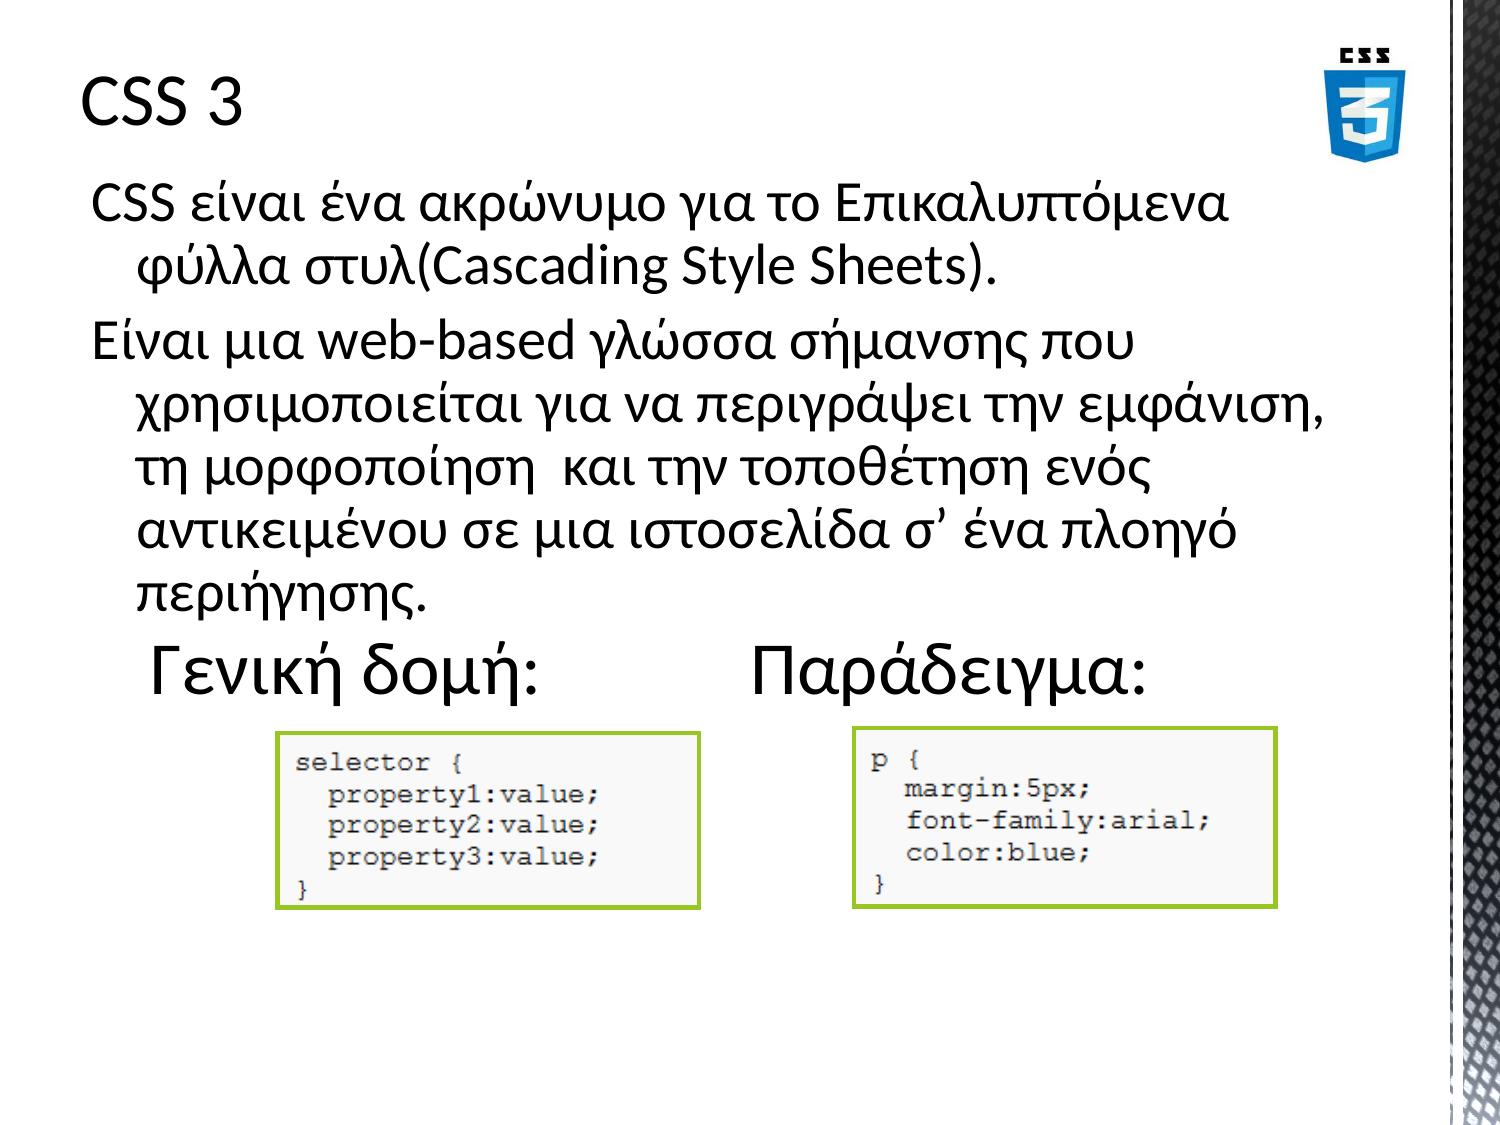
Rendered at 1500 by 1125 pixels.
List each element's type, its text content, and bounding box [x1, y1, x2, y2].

text_box CSS 3 [65, 40, 1281, 150]
text_box Γενική δομή: Παράδειγμα: [135, 609, 1459, 720]
picture [856, 730, 1274, 905]
picture [1447, 0, 1500, 1125]
text_box CSS είναι ένα ακρώνυμο για το Επικαλυπτόμενα φύλλα στυλ(Cascading Style Sheets). Είναι μια web-based γλώσσα σήμανσης που χρησιμοποιείται για να περιγράψει την εμφάνιση, τη μορφοποίηση και την τοποθέτηση ενός αντικειμένου σε μια ιστοσελίδα σ’ ένα πλοηγό περιήγησης. [76, 54, 1376, 810]
picture [279, 734, 697, 906]
picture [1285, 37, 1444, 173]
